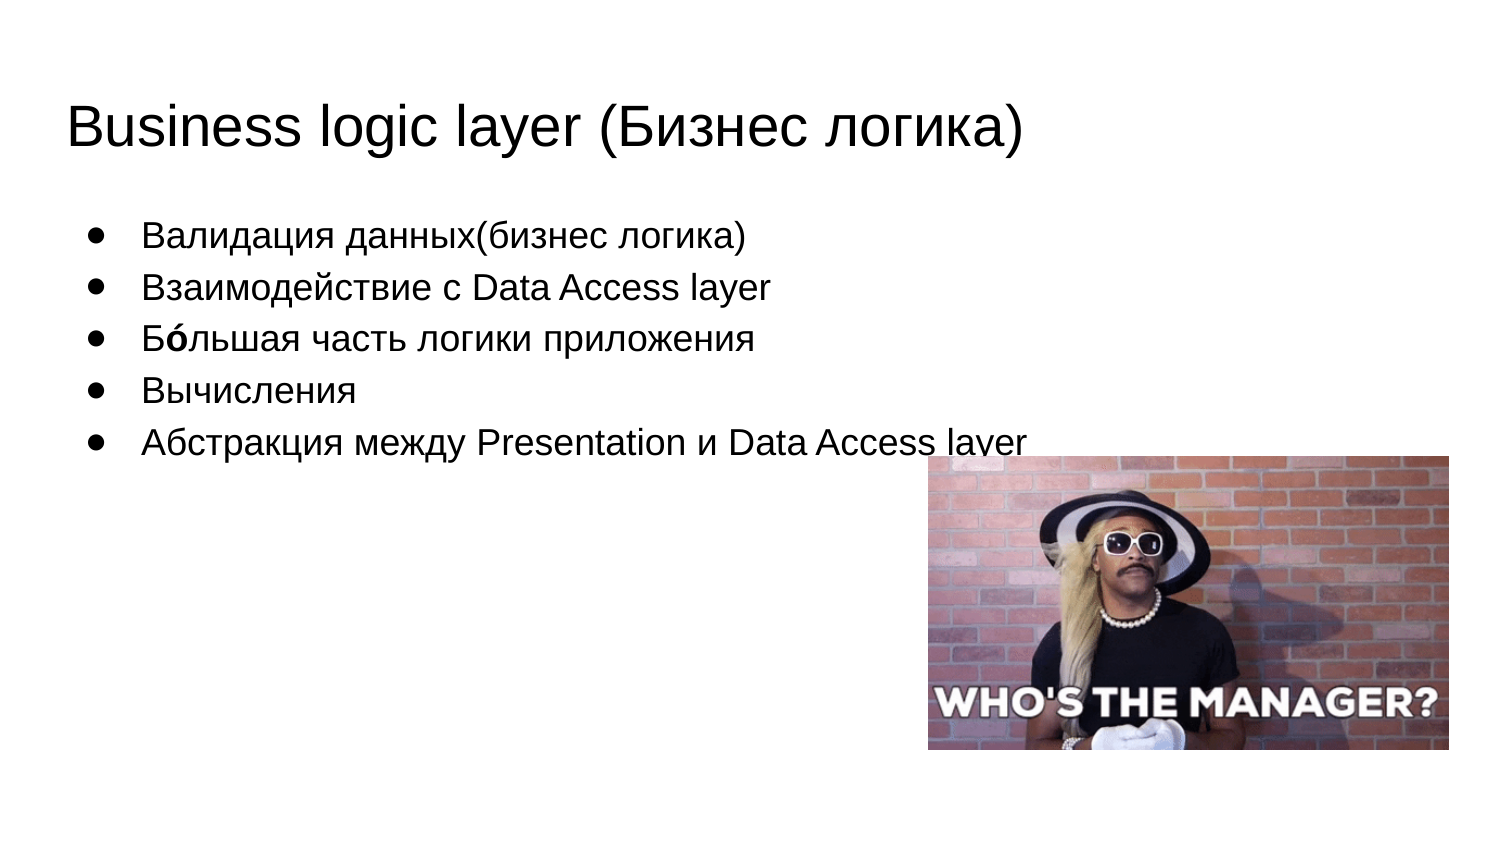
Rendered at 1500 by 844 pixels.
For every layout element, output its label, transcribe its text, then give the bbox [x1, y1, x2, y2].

title Business logic layer (Бизнес логика) [51, 72, 1449, 167]
list Валидация данных(бизнес логика) Взаимодействие с Data Access layer Бóльшая часть логики приложения Вычисления Абстракция между Presentation и Data Access layer [51, 189, 1449, 750]
picture [928, 456, 1450, 750]
